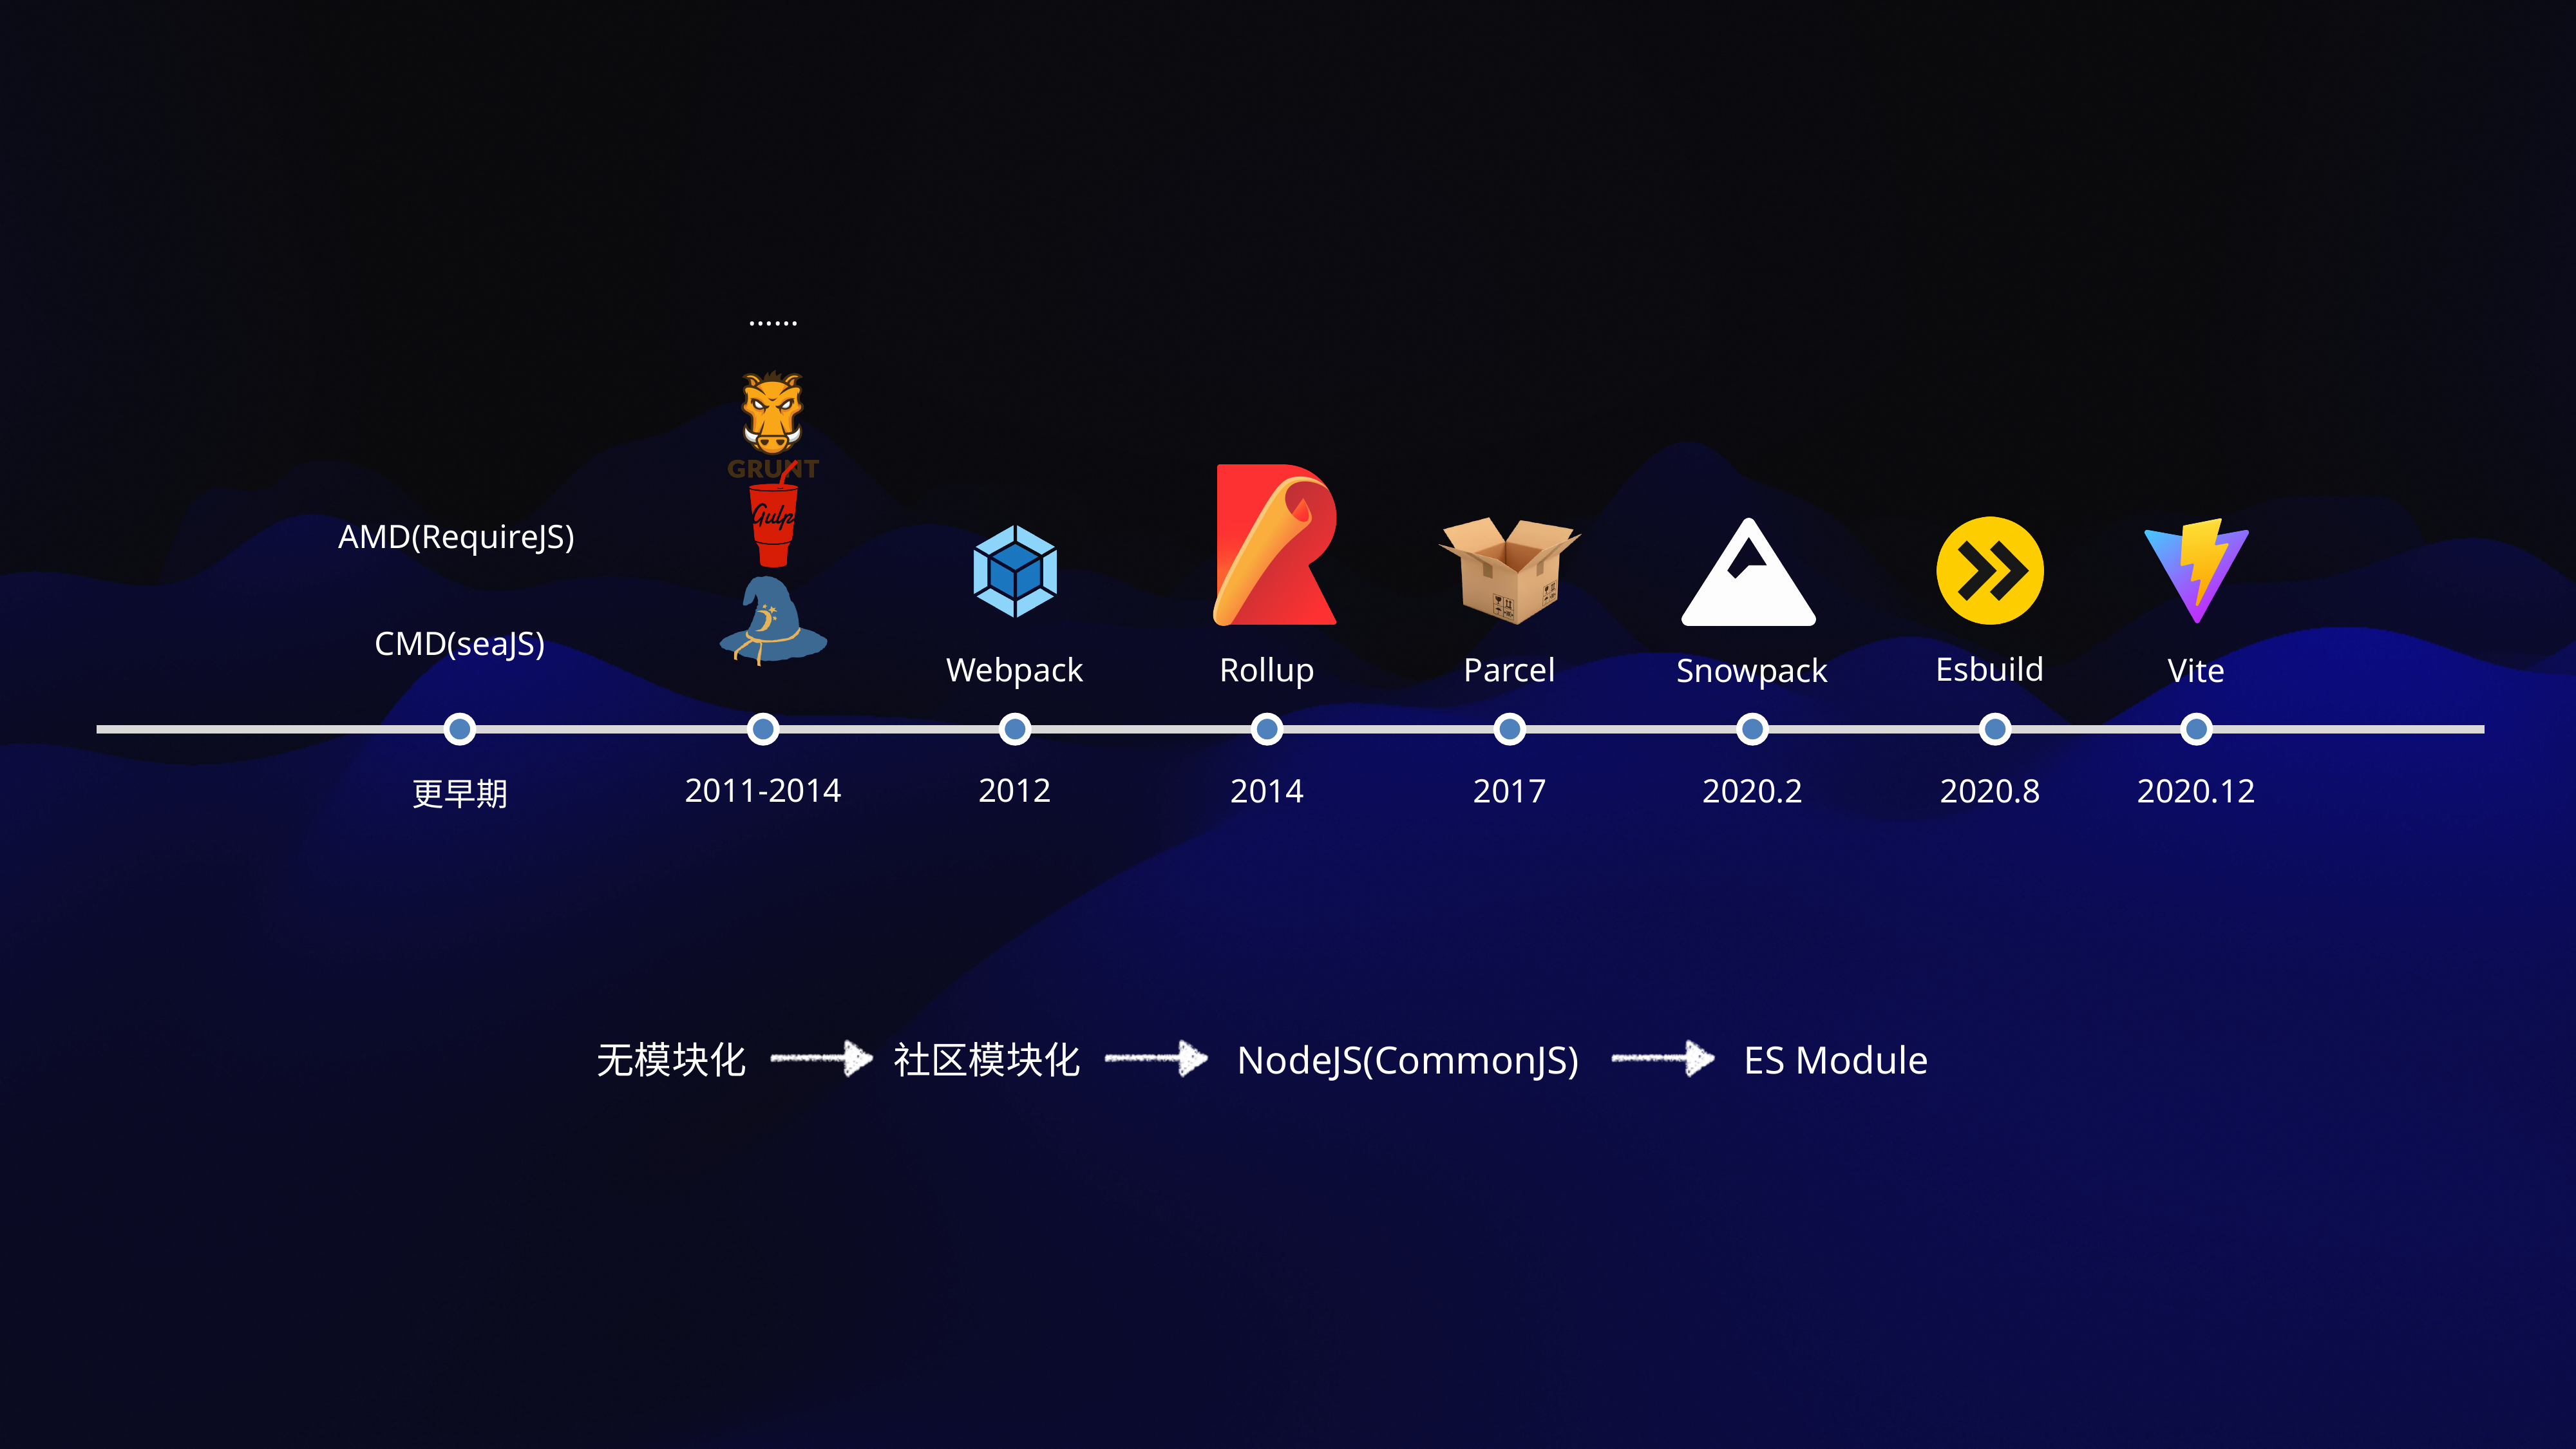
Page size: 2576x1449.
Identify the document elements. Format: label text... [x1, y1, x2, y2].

picture [0, 0, 2576, 1449]
text_box [1001, 715, 1029, 743]
text_box [1253, 715, 1281, 743]
text_box 社区模块化 [888, 1030, 1087, 1086]
text_box 2020.2 [1697, 764, 1808, 815]
text_box ES Module [1738, 1030, 1935, 1087]
text_box Rollup [1213, 644, 1321, 694]
text_box 2012 [972, 764, 1057, 814]
text_box NodeJS(CommonJS) [1231, 1030, 1585, 1087]
text_box 2014 [1225, 764, 1310, 815]
text_box CMD(seaJS) [369, 618, 551, 667]
text_box 更早期 [406, 768, 514, 818]
text_box Parcel [1458, 644, 1562, 694]
text_box 无模块化 [591, 1030, 753, 1086]
text_box [2183, 715, 2210, 743]
text_box [1982, 715, 2009, 743]
text_box AMD(RequireJS) [333, 511, 580, 561]
text_box Vite [2162, 645, 2231, 694]
text_box [750, 715, 777, 743]
text_box 2011-2014 [679, 764, 848, 814]
text_box 2017 [1468, 764, 1552, 815]
text_box Esbuild [1929, 643, 2050, 693]
text_box 2020.8 [1934, 764, 2046, 815]
text_box [1739, 715, 1766, 743]
text_box [1496, 715, 1524, 743]
text_box …… [742, 287, 804, 337]
text_box [446, 715, 473, 743]
text_box Snowpack [1671, 645, 1835, 694]
text_box 2020.12 [2132, 764, 2262, 815]
text_box Webpack [940, 644, 1090, 694]
